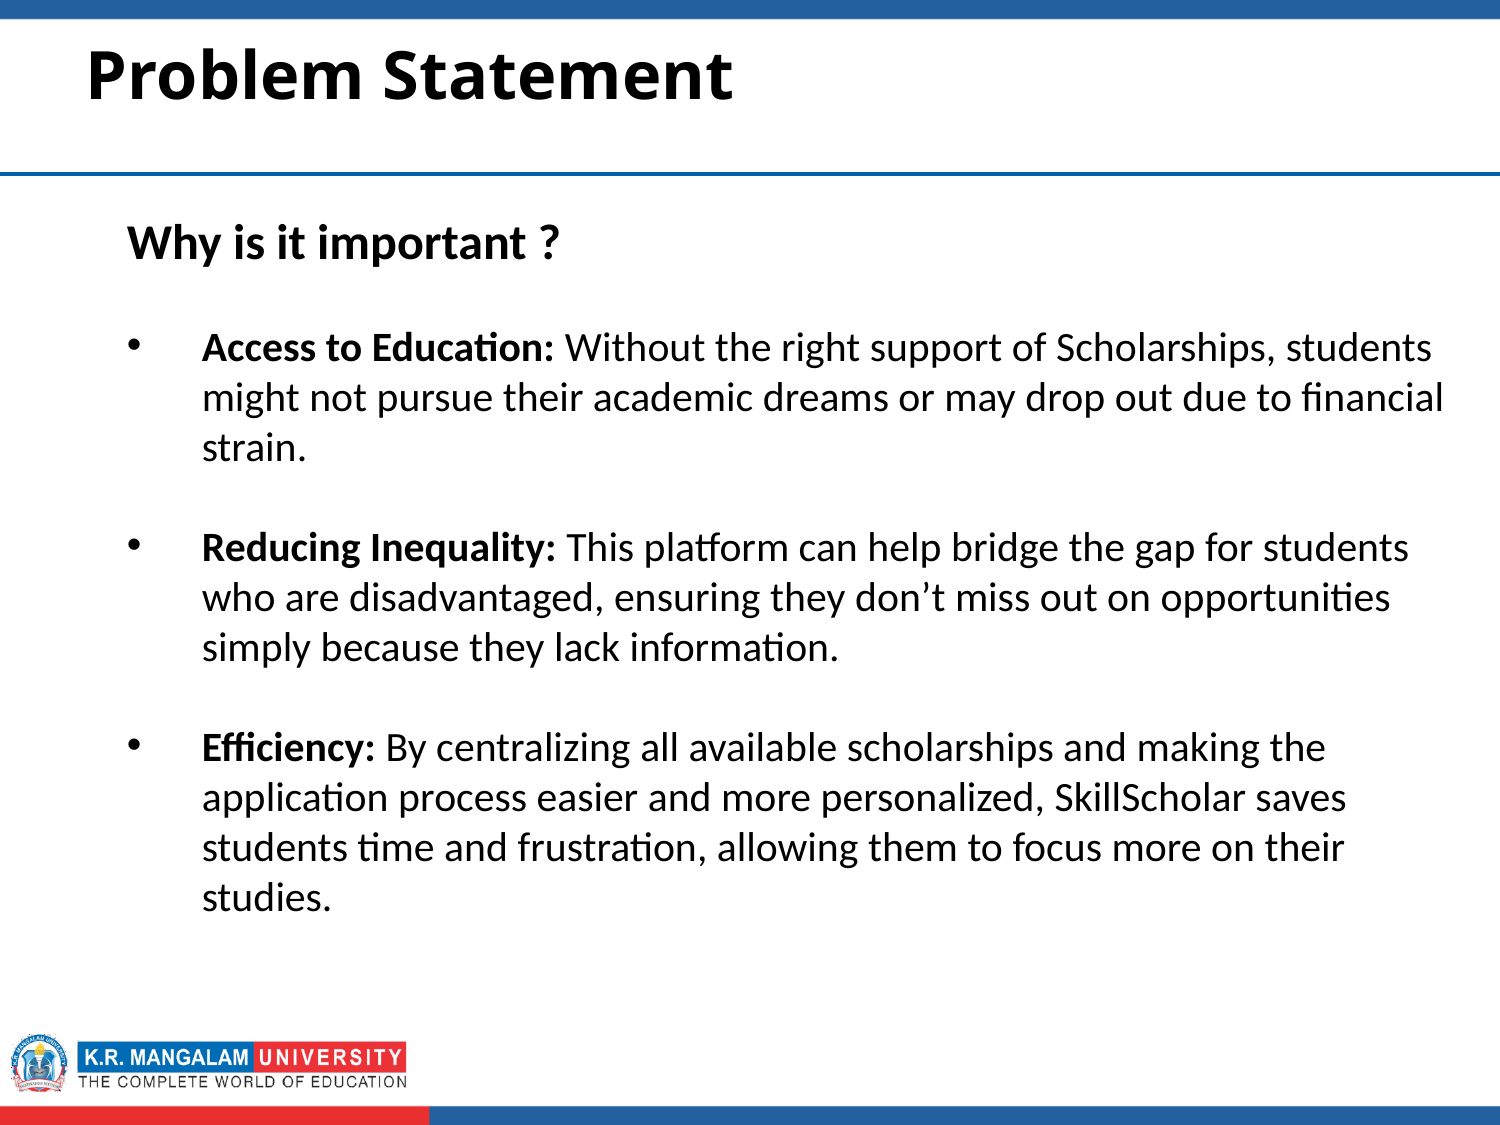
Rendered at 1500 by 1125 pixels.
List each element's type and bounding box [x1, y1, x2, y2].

list [0, 0, 1500, 173]
list [0, 181, 1500, 1125]
picture [11, 1034, 408, 1093]
